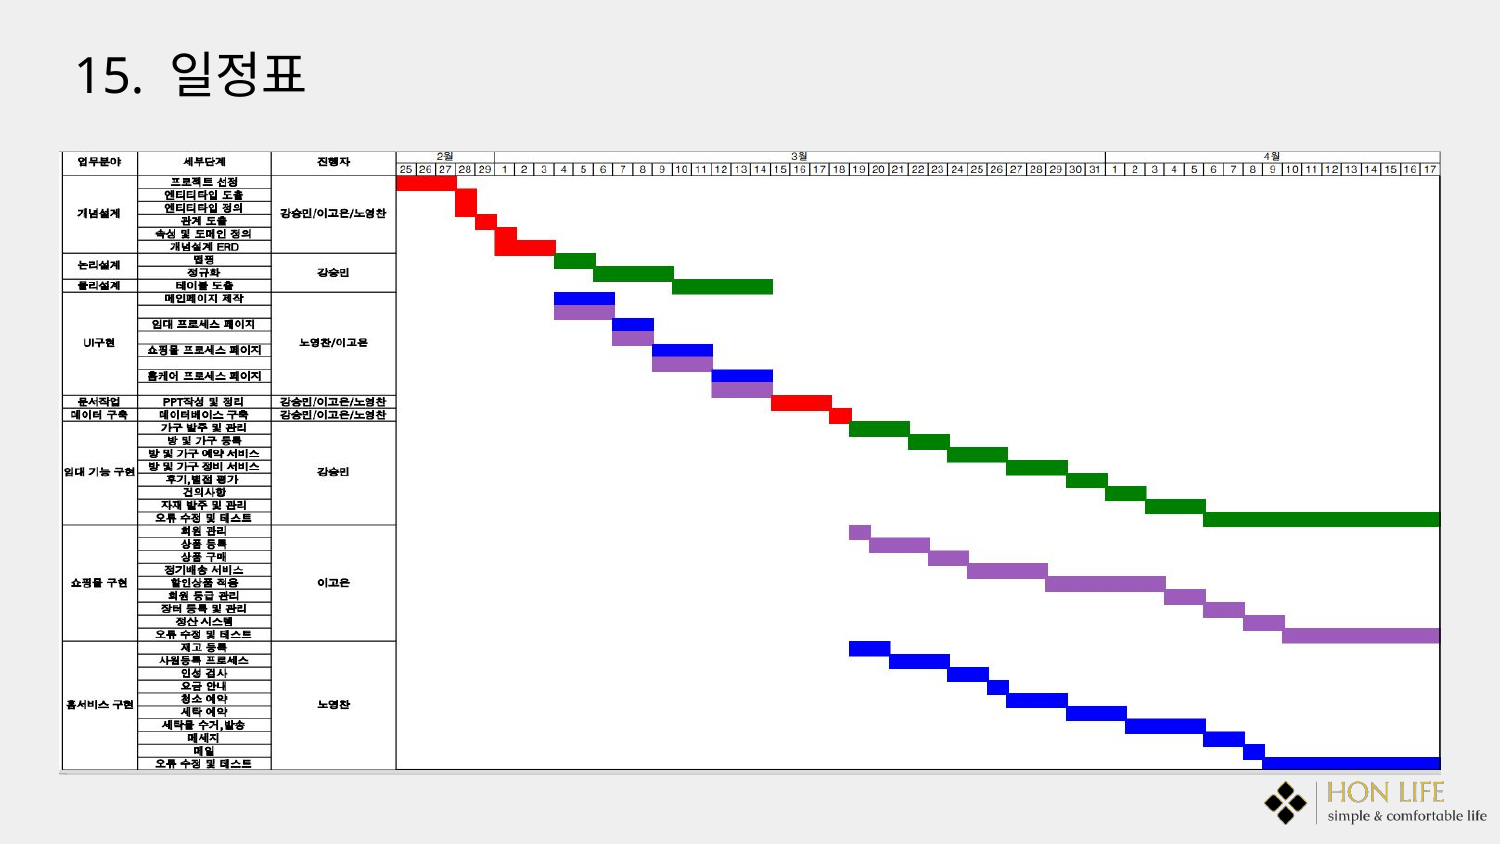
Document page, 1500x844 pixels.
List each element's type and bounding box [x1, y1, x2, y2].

text_box [49, 28, 718, 147]
picture [58, 151, 1500, 844]
